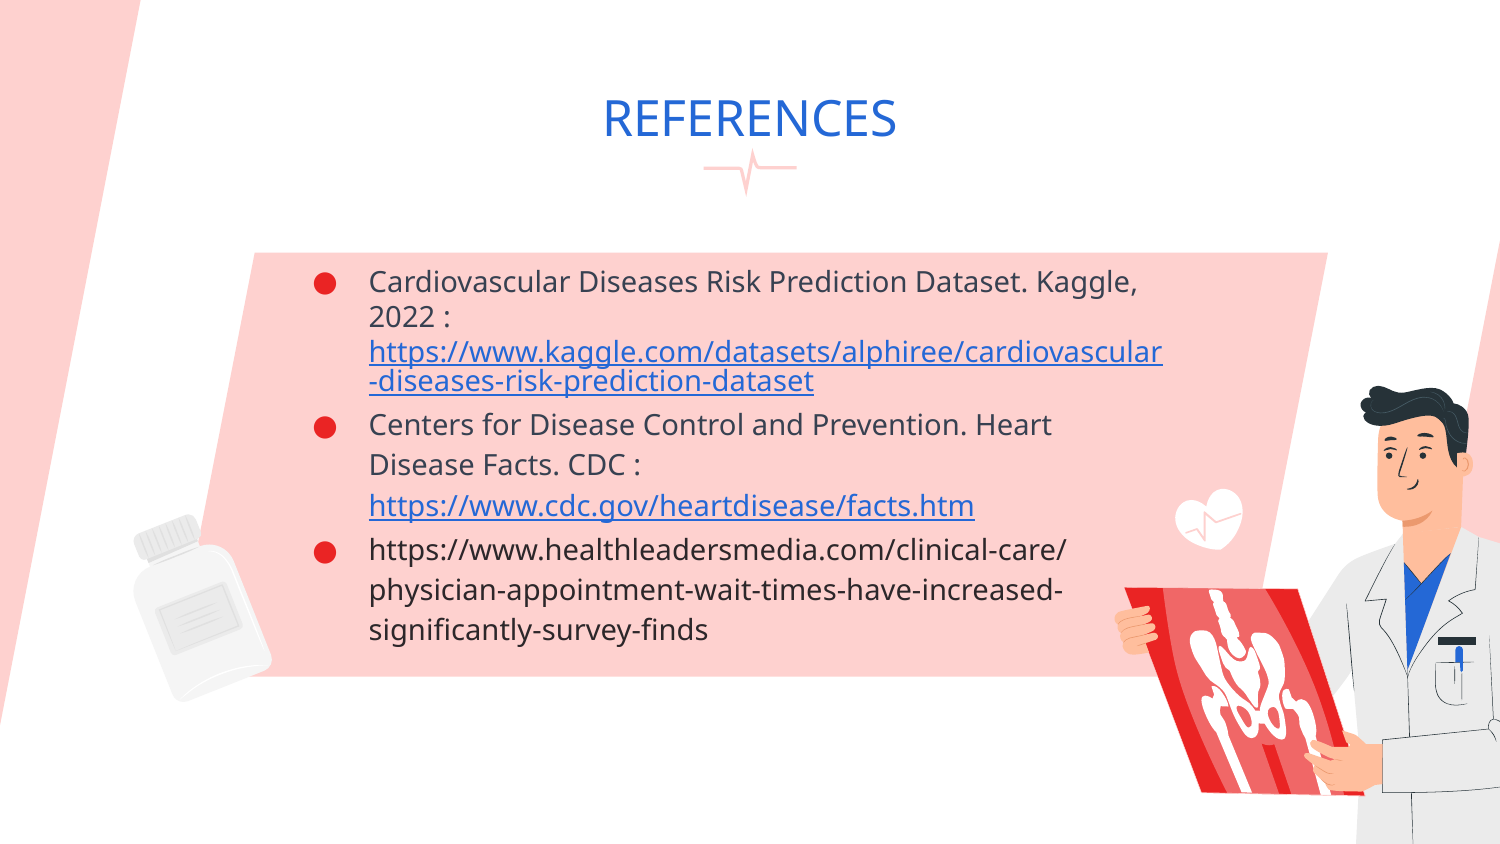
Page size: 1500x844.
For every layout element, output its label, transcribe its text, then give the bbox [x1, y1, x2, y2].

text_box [1113, 385, 1500, 844]
subtitle Cardiovascular Diseases Risk Prediction Dataset. Kaggle, 2022 : https://www.kaggle.com/datasets/alphiree/cardiovascular-diseases-risk-prediction-dataset Centers for Disease Control and Prevention. Heart Disease Facts. CDC : https://www.cdc.gov/heartdisease/facts.htm https://www.healthleadersmedia.com/clinical-care/physician-appointment-wait-times-have-increased-significantly-survey-finds [278, 263, 1180, 617]
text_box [129, 514, 274, 703]
title REFERENCES [0, 71, 1500, 141]
